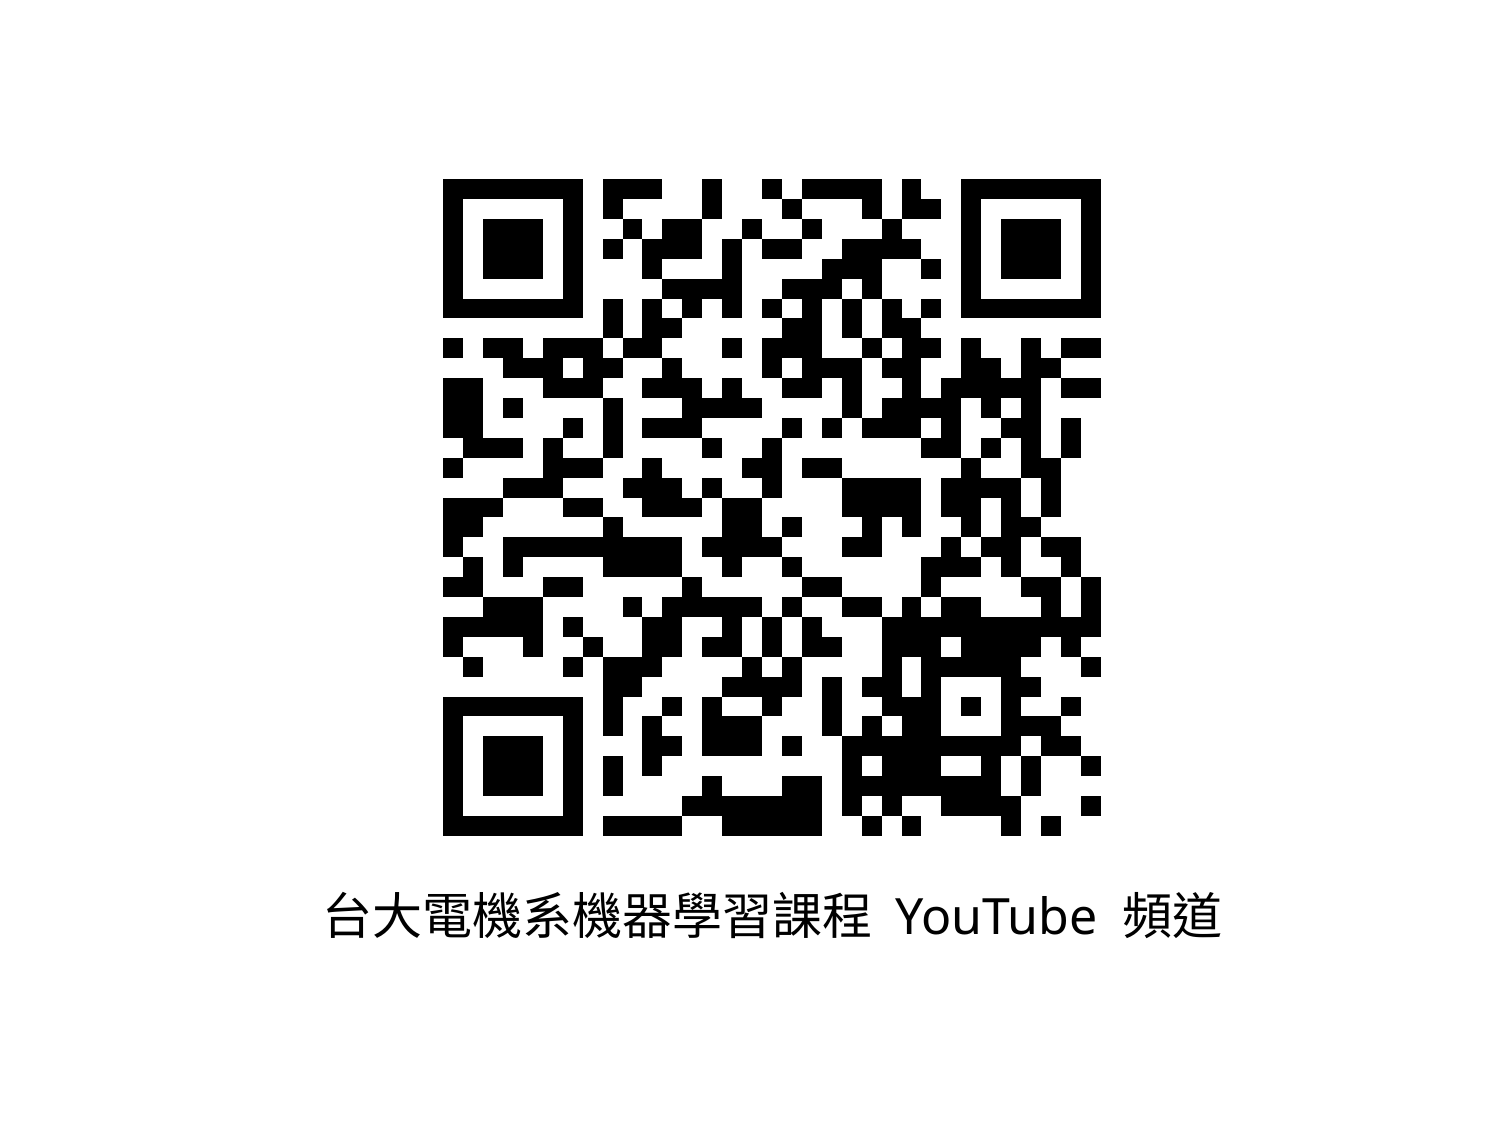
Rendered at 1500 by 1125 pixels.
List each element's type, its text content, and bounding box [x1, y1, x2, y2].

text_box 台大電機系機器學習課程 YouTube 頻道 [293, 877, 1252, 953]
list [364, 100, 1181, 916]
